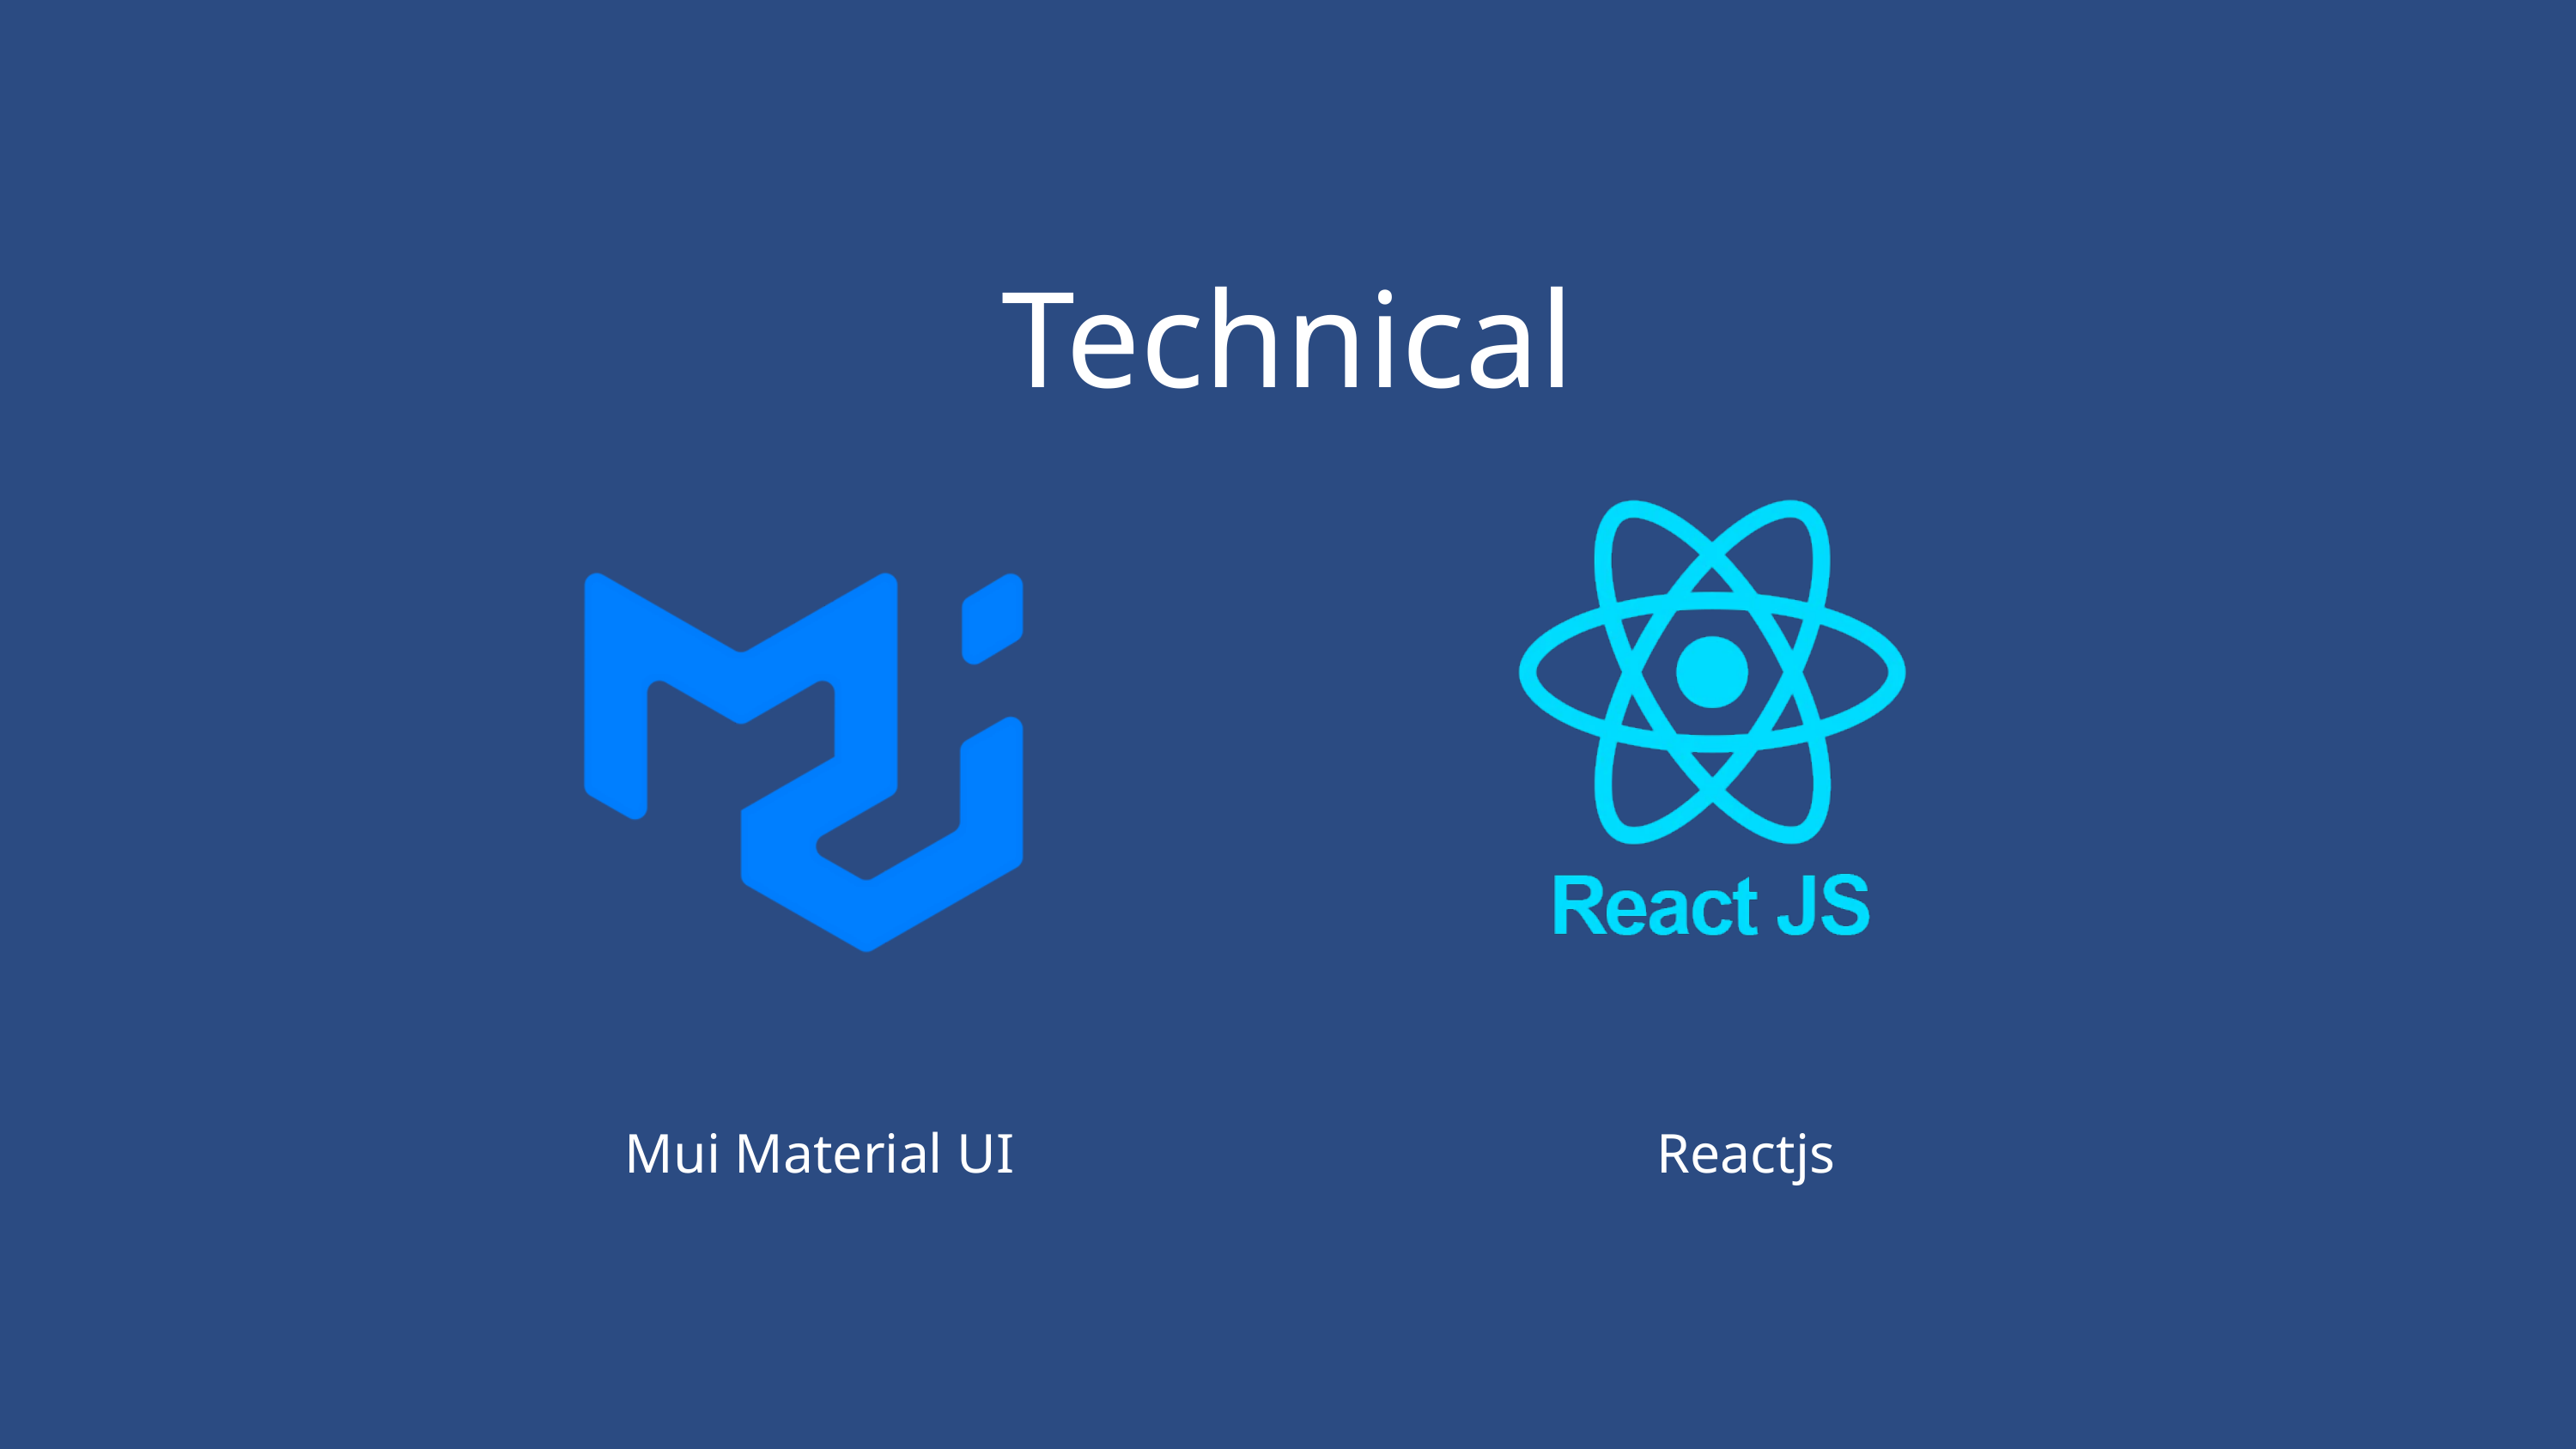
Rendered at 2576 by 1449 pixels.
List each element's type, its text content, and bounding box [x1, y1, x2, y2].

text_box Reactjs [1462, 1108, 2030, 1184]
text_box [1353, 488, 2072, 961]
text_box Mui Material UI [537, 1108, 1103, 1184]
text_box Technical [504, 268, 2072, 415]
text_box [504, 454, 1103, 1053]
